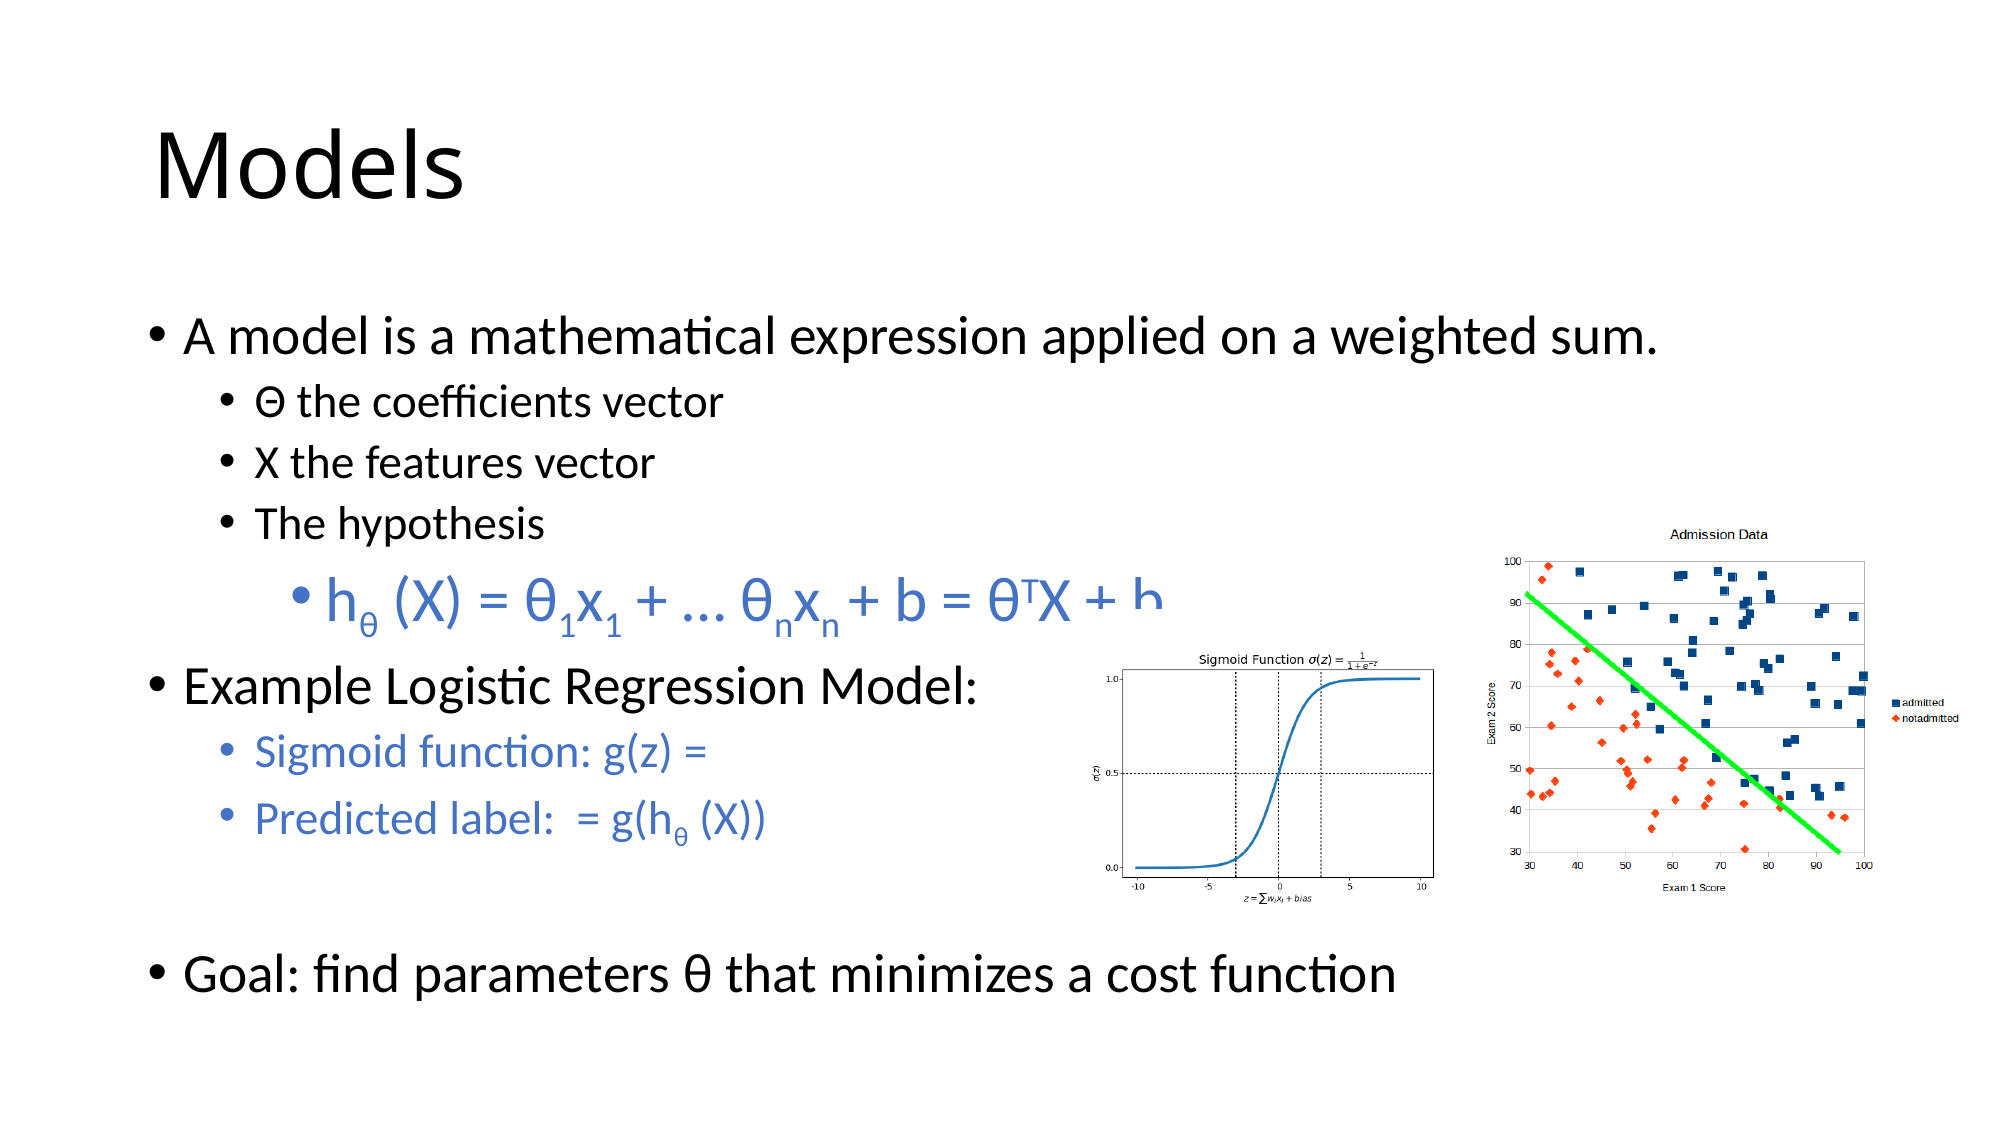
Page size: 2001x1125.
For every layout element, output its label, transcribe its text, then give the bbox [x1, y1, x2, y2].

title Models [137, 59, 1863, 278]
picture [1071, 510, 1968, 910]
